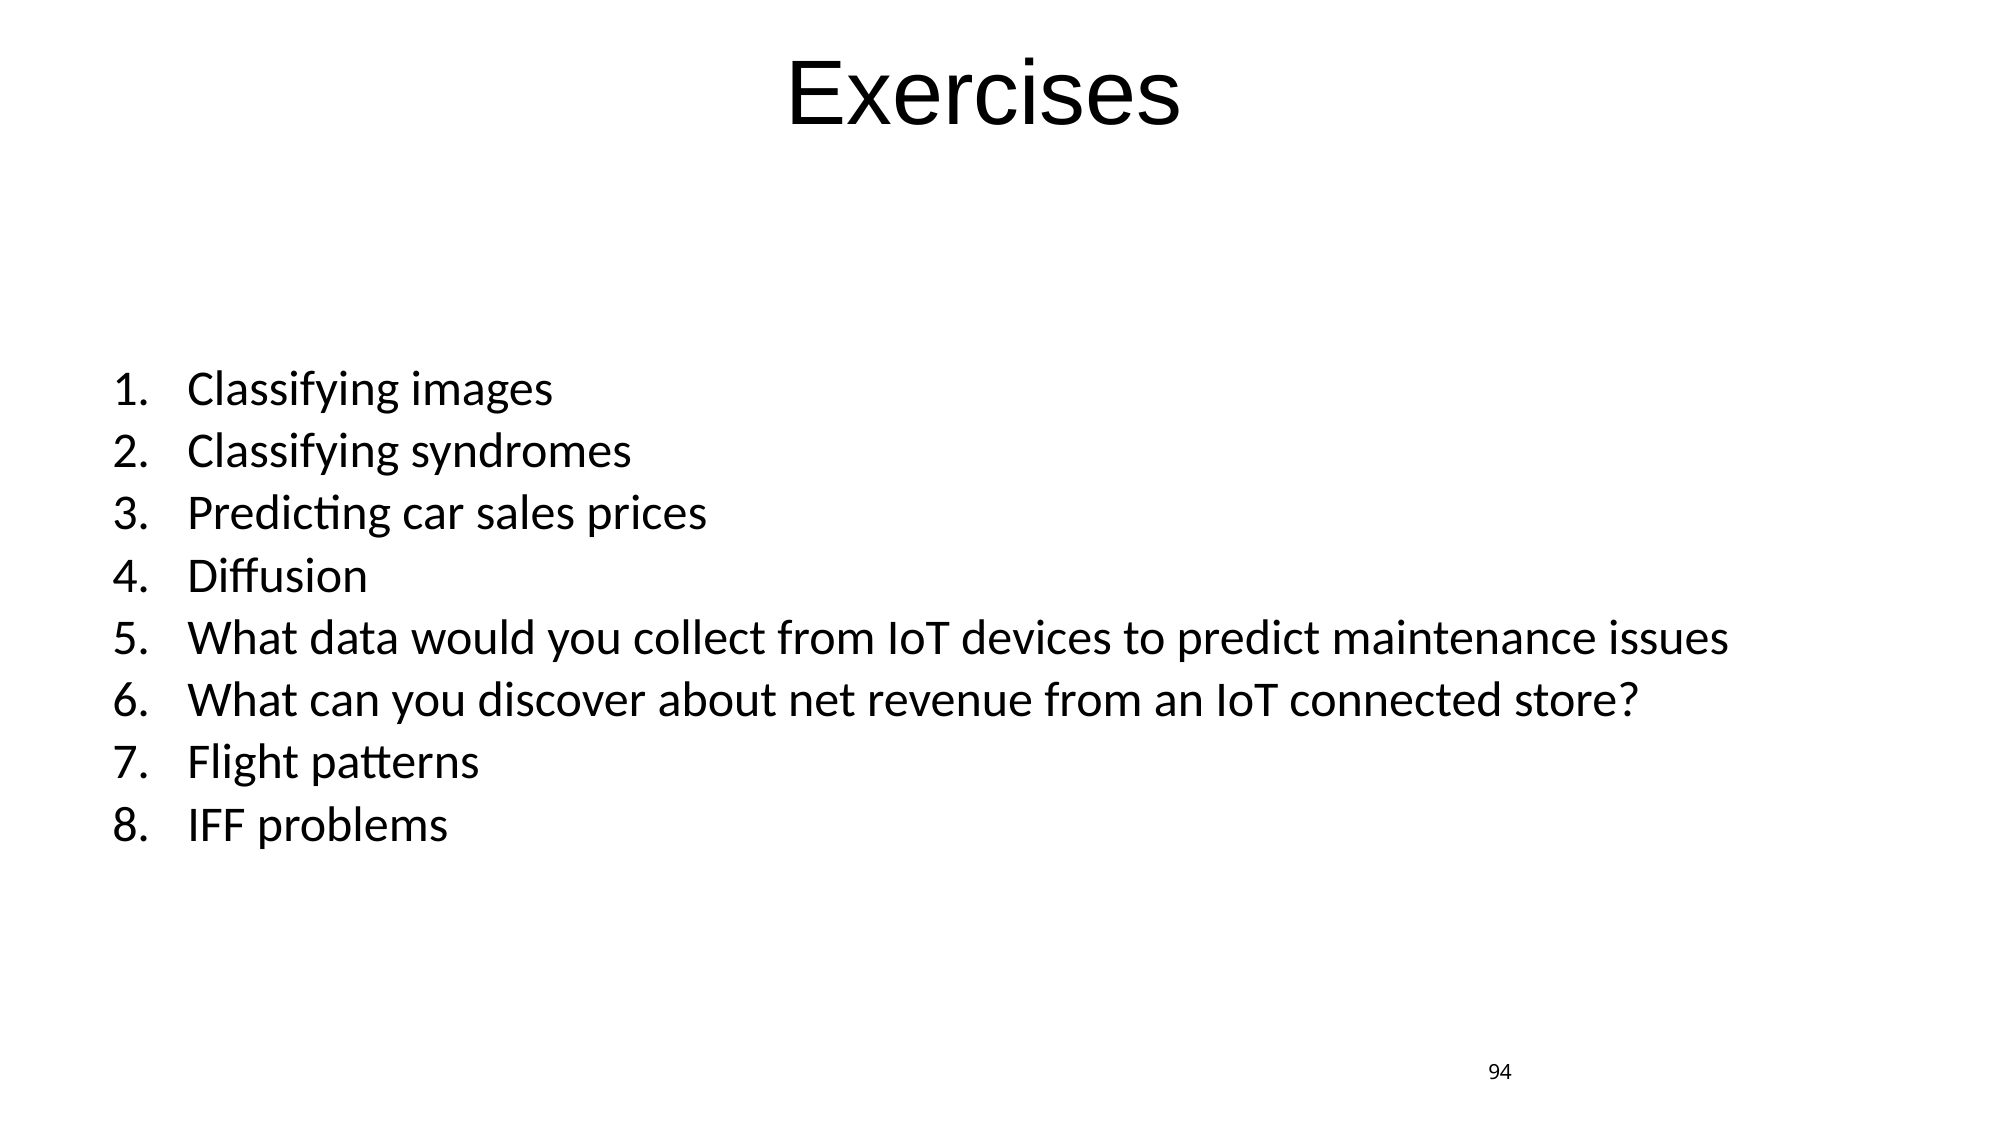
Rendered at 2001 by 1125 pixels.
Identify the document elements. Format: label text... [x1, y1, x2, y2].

title Exercises [23, 23, 1946, 166]
slide_number 94 [1325, 1042, 1675, 1103]
list Classifying images Classifying syndromes Predicting car sales prices Diffusion What data would you collect from IoT devices to predict maintenance issues What can you discover about net revenue from an IoT connected store? Flight patterns IFF problems [97, 354, 1903, 1075]
